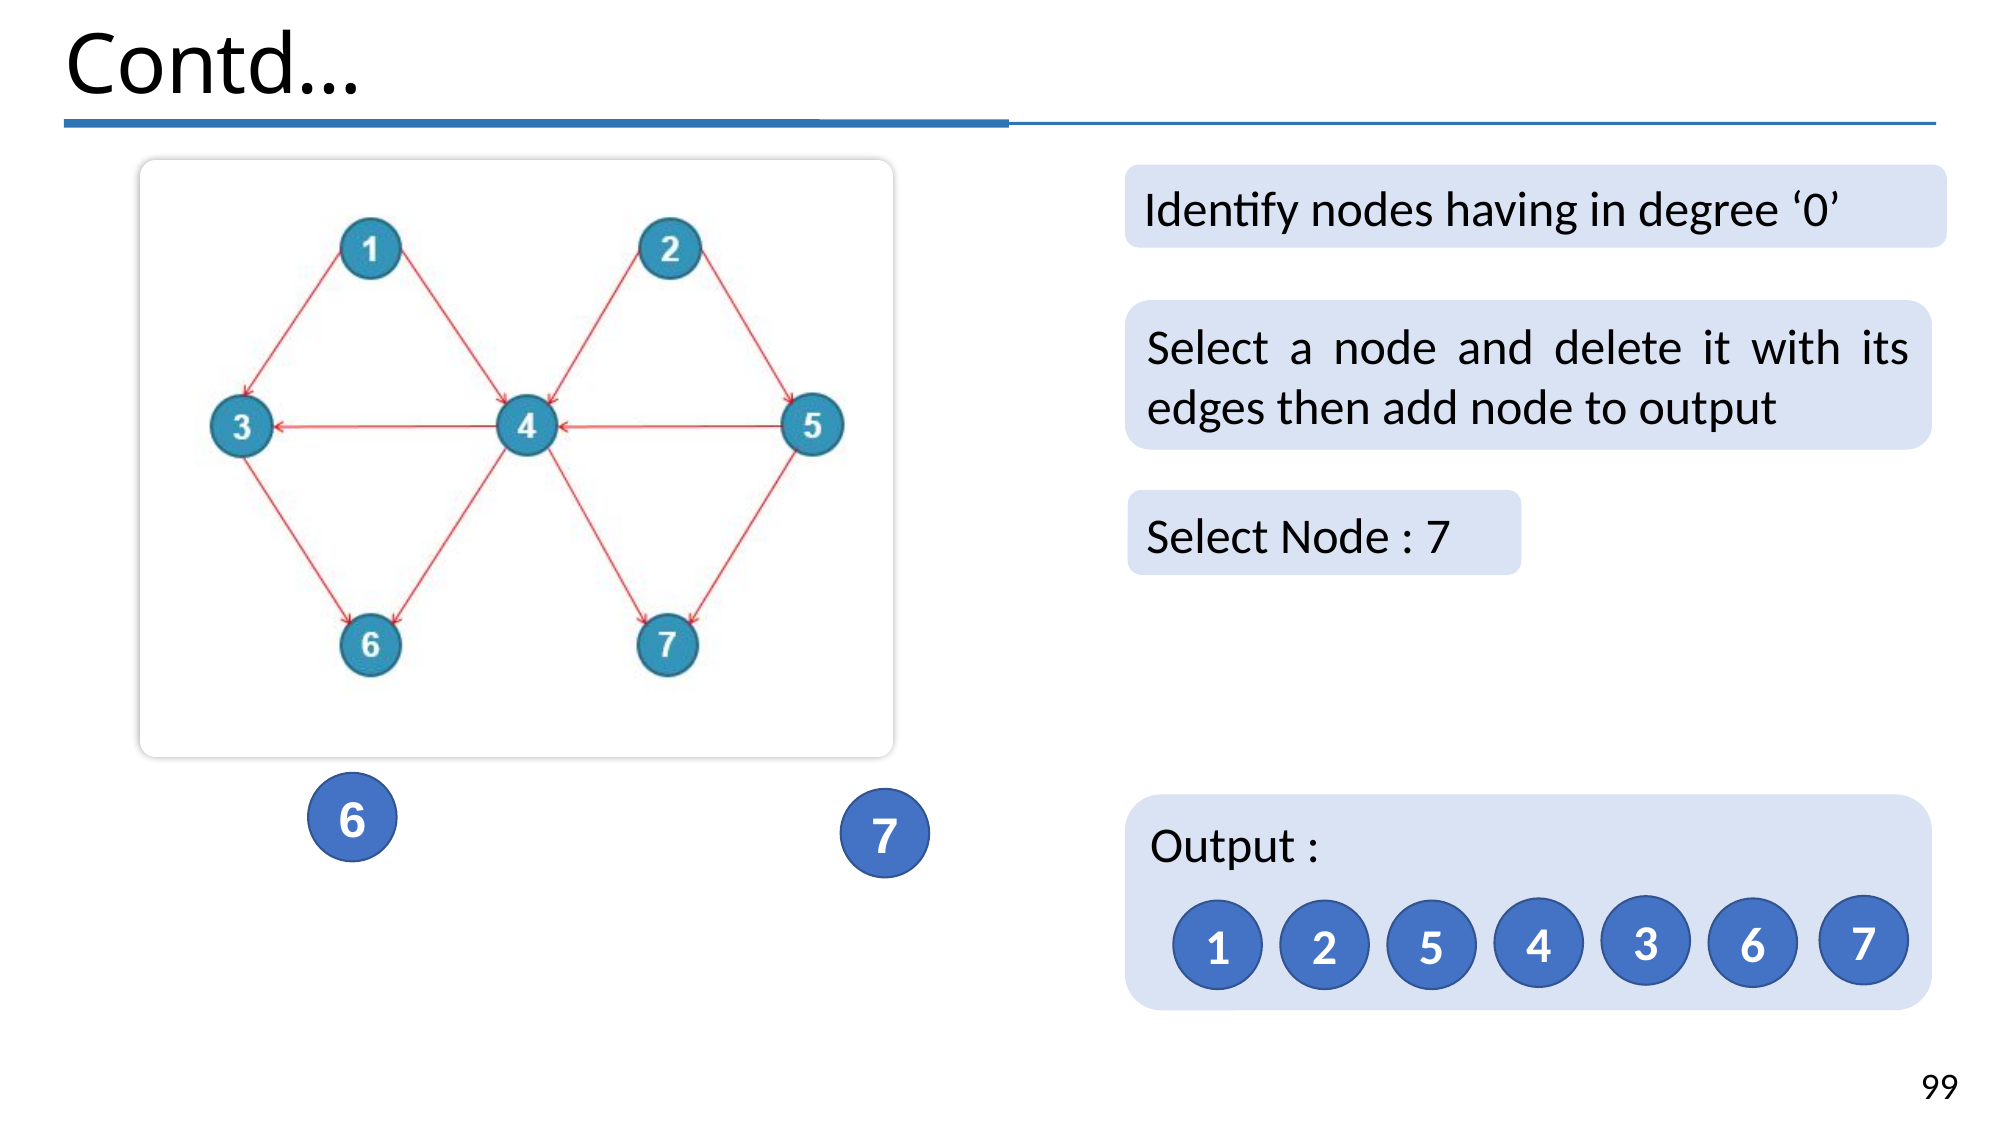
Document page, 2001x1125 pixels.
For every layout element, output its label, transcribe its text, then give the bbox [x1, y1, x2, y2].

text_box Select Node : 6 [1128, 489, 1521, 500]
text_box 6 [1707, 897, 1799, 989]
text_box 7 [839, 787, 931, 879]
text_box Select a node and delete it with its edges then add node to output [1124, 300, 1932, 450]
text_box [53, 131, 1938, 1008]
text_box 99 [1885, 1054, 1974, 1115]
text_box 6 [306, 771, 398, 863]
text_box Select Node : 7 [1127, 491, 1522, 575]
text_box Output : [1124, 794, 1932, 1011]
text_box 4 [1493, 897, 1585, 989]
picture [171, 191, 863, 726]
text_box 7 [1818, 894, 1910, 986]
text_box 2 [1279, 899, 1370, 991]
text_box 5 [1386, 899, 1478, 991]
text_box 3 [1600, 895, 1692, 986]
text_box Contd… [50, 18, 1934, 122]
text_box 1 [1172, 899, 1263, 991]
text_box Identify nodes having in degree ‘0’ [1124, 164, 1947, 248]
